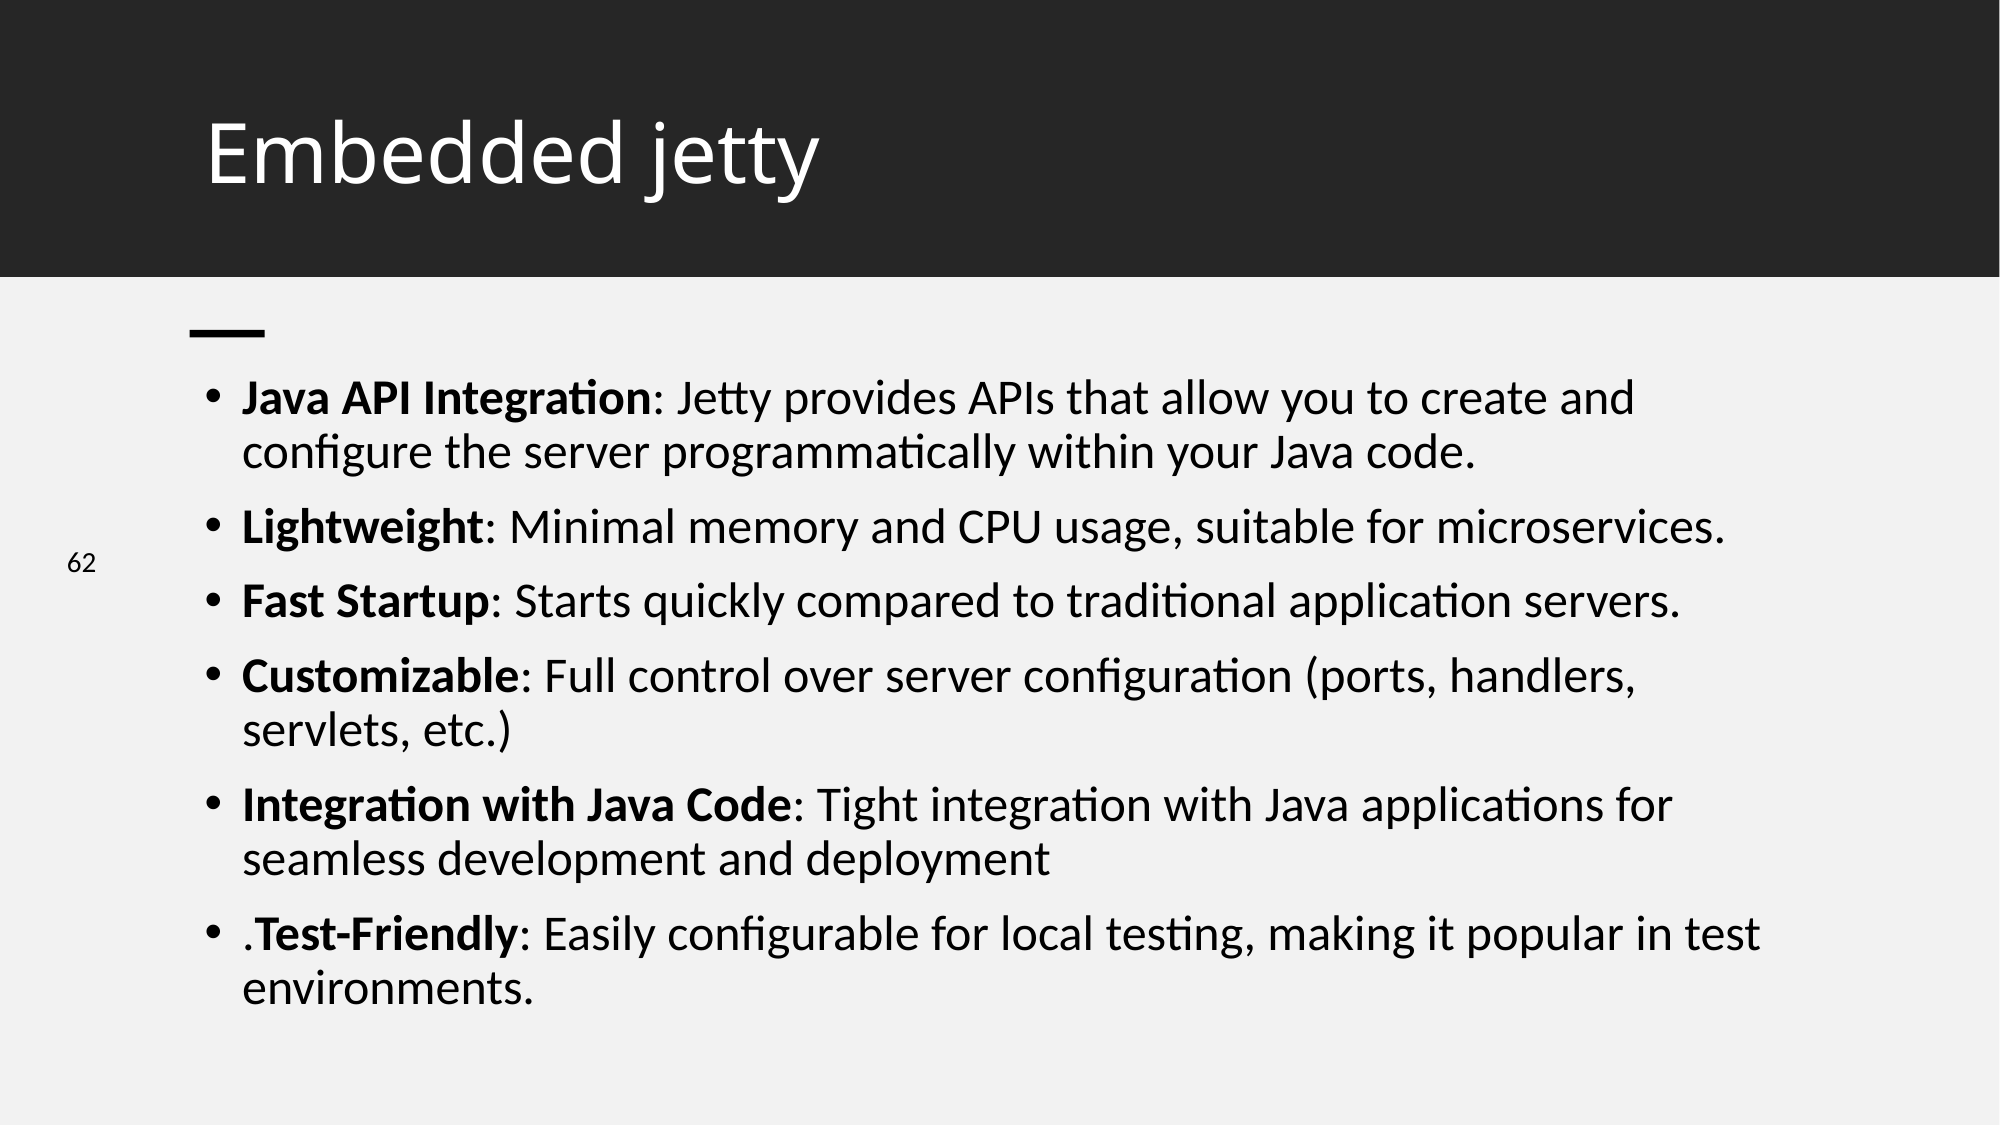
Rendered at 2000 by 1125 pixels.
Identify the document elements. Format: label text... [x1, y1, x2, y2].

slide_number 62 [26, 532, 137, 589]
text_box [189, 329, 266, 338]
text_box [0, 276, 2000, 1125]
list Java API Integration: Jetty provides APIs that allow you to create and configure the server programmatically within your Java code. Lightweight: Minimal memory and CPU usage, suitable for microservices. Fast Startup: Starts quickly compared to traditional application servers. Customizable: Full control over server configuration (ports, handlers, servlets, etc.) Integration with Java Code: Tight integration with Java applications for seamless development and deployment .Test-Friendly: Easily configurable for local testing, making it popular in test environments. [189, 363, 1810, 1014]
title Embedded jetty [189, 104, 1812, 253]
text_box [0, 0, 2000, 276]
